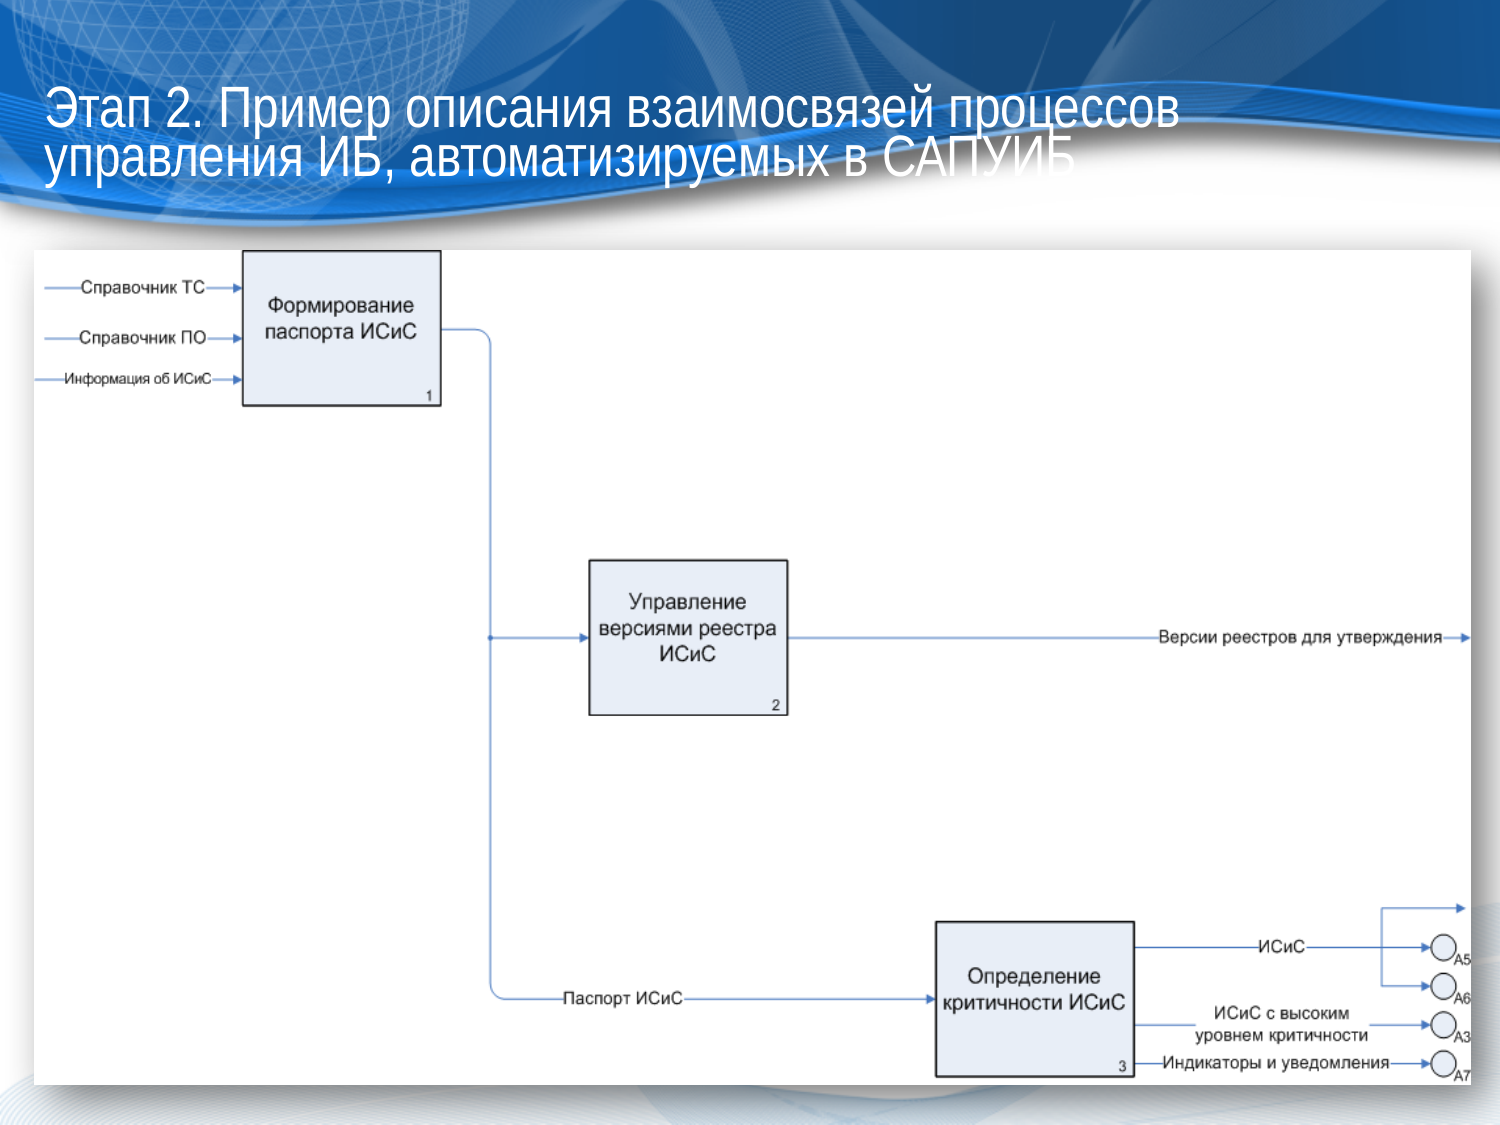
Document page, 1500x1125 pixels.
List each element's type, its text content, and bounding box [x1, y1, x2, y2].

text_box Этап 2. Пример описания взаимосвязей процессов управления ИБ, автоматизируемых в САПУИБ [29, 101, 1312, 173]
picture [0, 1, 1500, 1125]
